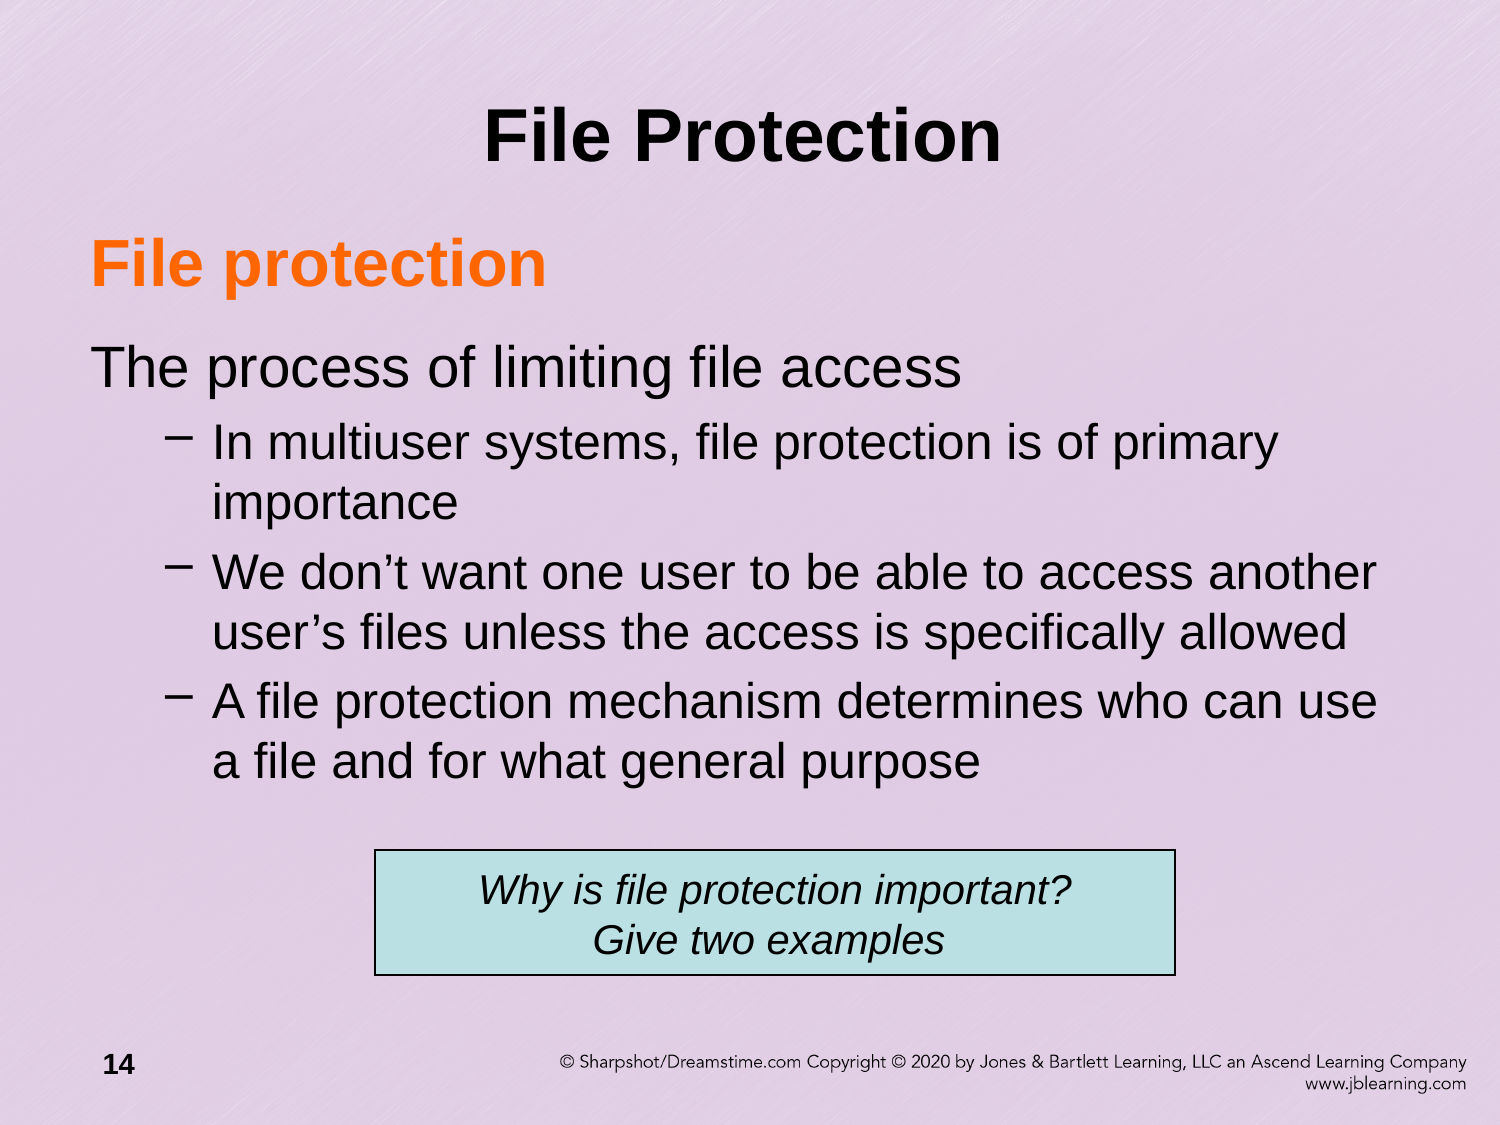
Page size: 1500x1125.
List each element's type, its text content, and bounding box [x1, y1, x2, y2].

picture [0, 0, 1500, 1125]
slide_number 14 [87, 1037, 438, 1091]
text_box Why is file protection important? Give two examples [375, 849, 1175, 975]
list File protection The process of limiting file access In multiuser systems, file protection is of primary importance We don’t want one user to be able to access another user’s files unless the access is specifically allowed A file protection mechanism determines who can use a file and for what general purpose [75, 212, 1425, 963]
title File Protection [125, 37, 1363, 212]
